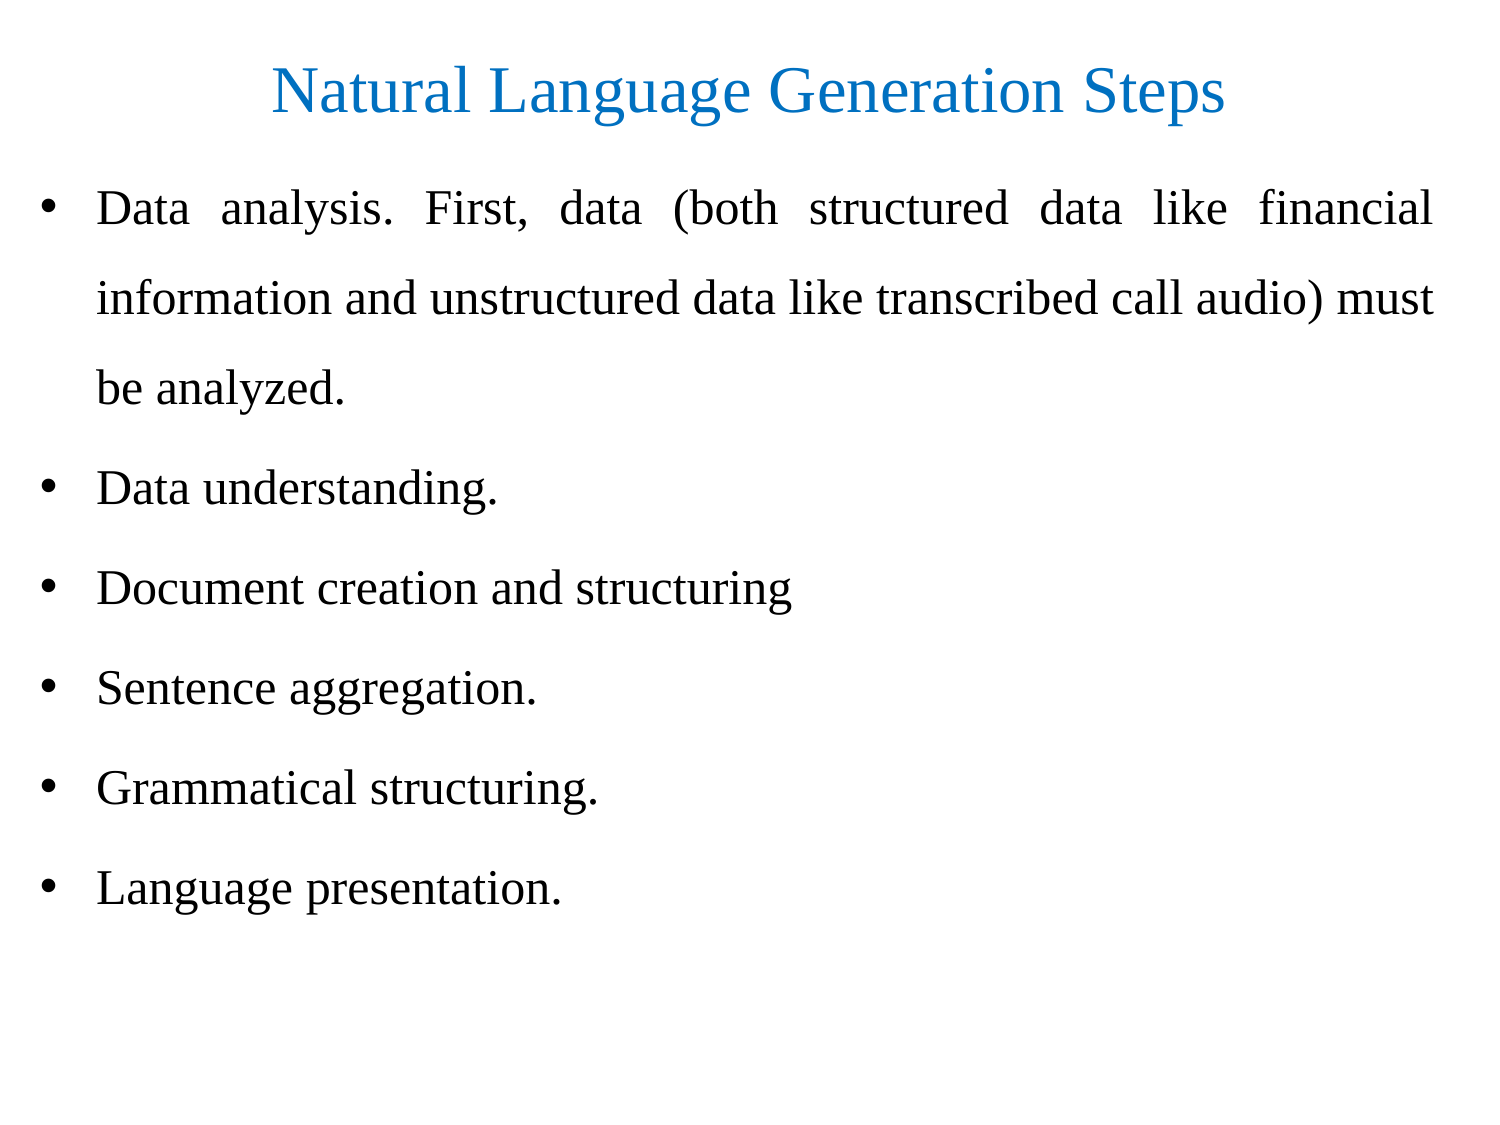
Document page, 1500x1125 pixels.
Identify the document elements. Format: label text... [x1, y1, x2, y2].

title Natural Language Generation Steps [74, 39, 1426, 133]
list Data analysis. First, data (both structured data like financial information and unstructured data like transcribed call audio) must be analyzed. Data understanding. Document creation and structuring Sentence aggregation. Grammatical structuring. Language presentation. [24, 137, 1451, 1051]
